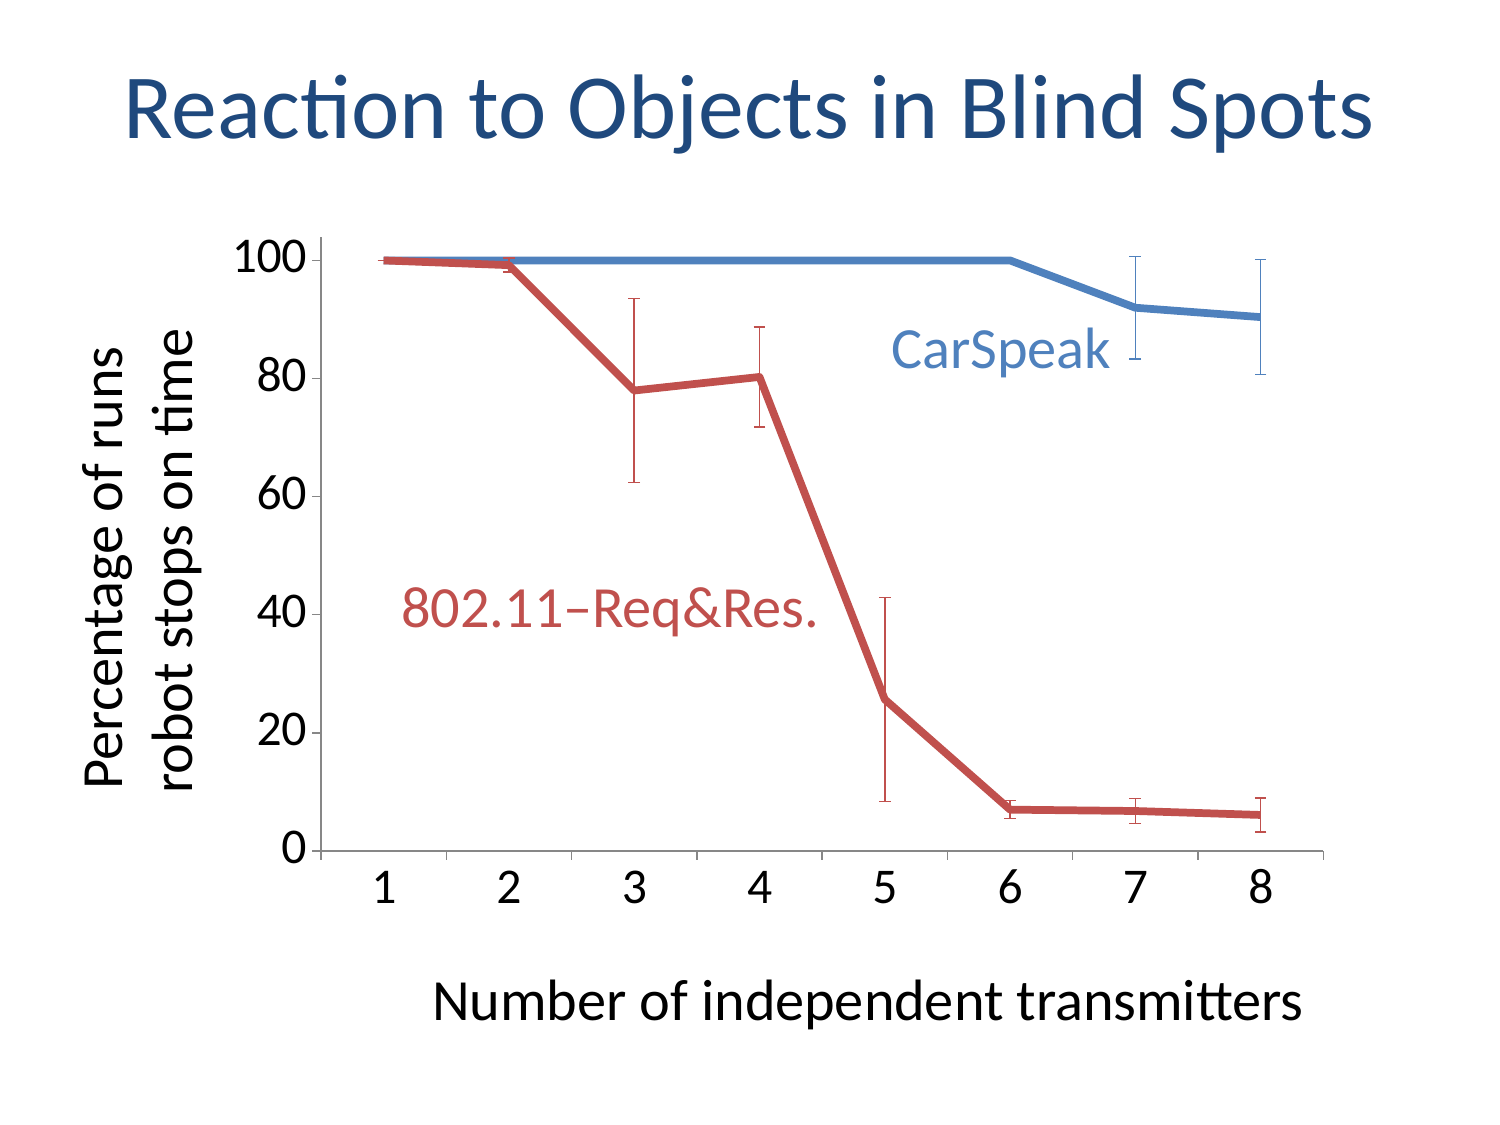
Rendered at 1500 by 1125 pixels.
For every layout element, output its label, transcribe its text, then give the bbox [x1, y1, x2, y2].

text_box Number of independent transmitters [417, 955, 1319, 1040]
title Reaction to Objects in Blind Spots [0, 7, 1500, 196]
text_box Percentage of runs robot stops on time [56, 314, 212, 809]
chart [231, 217, 1368, 934]
